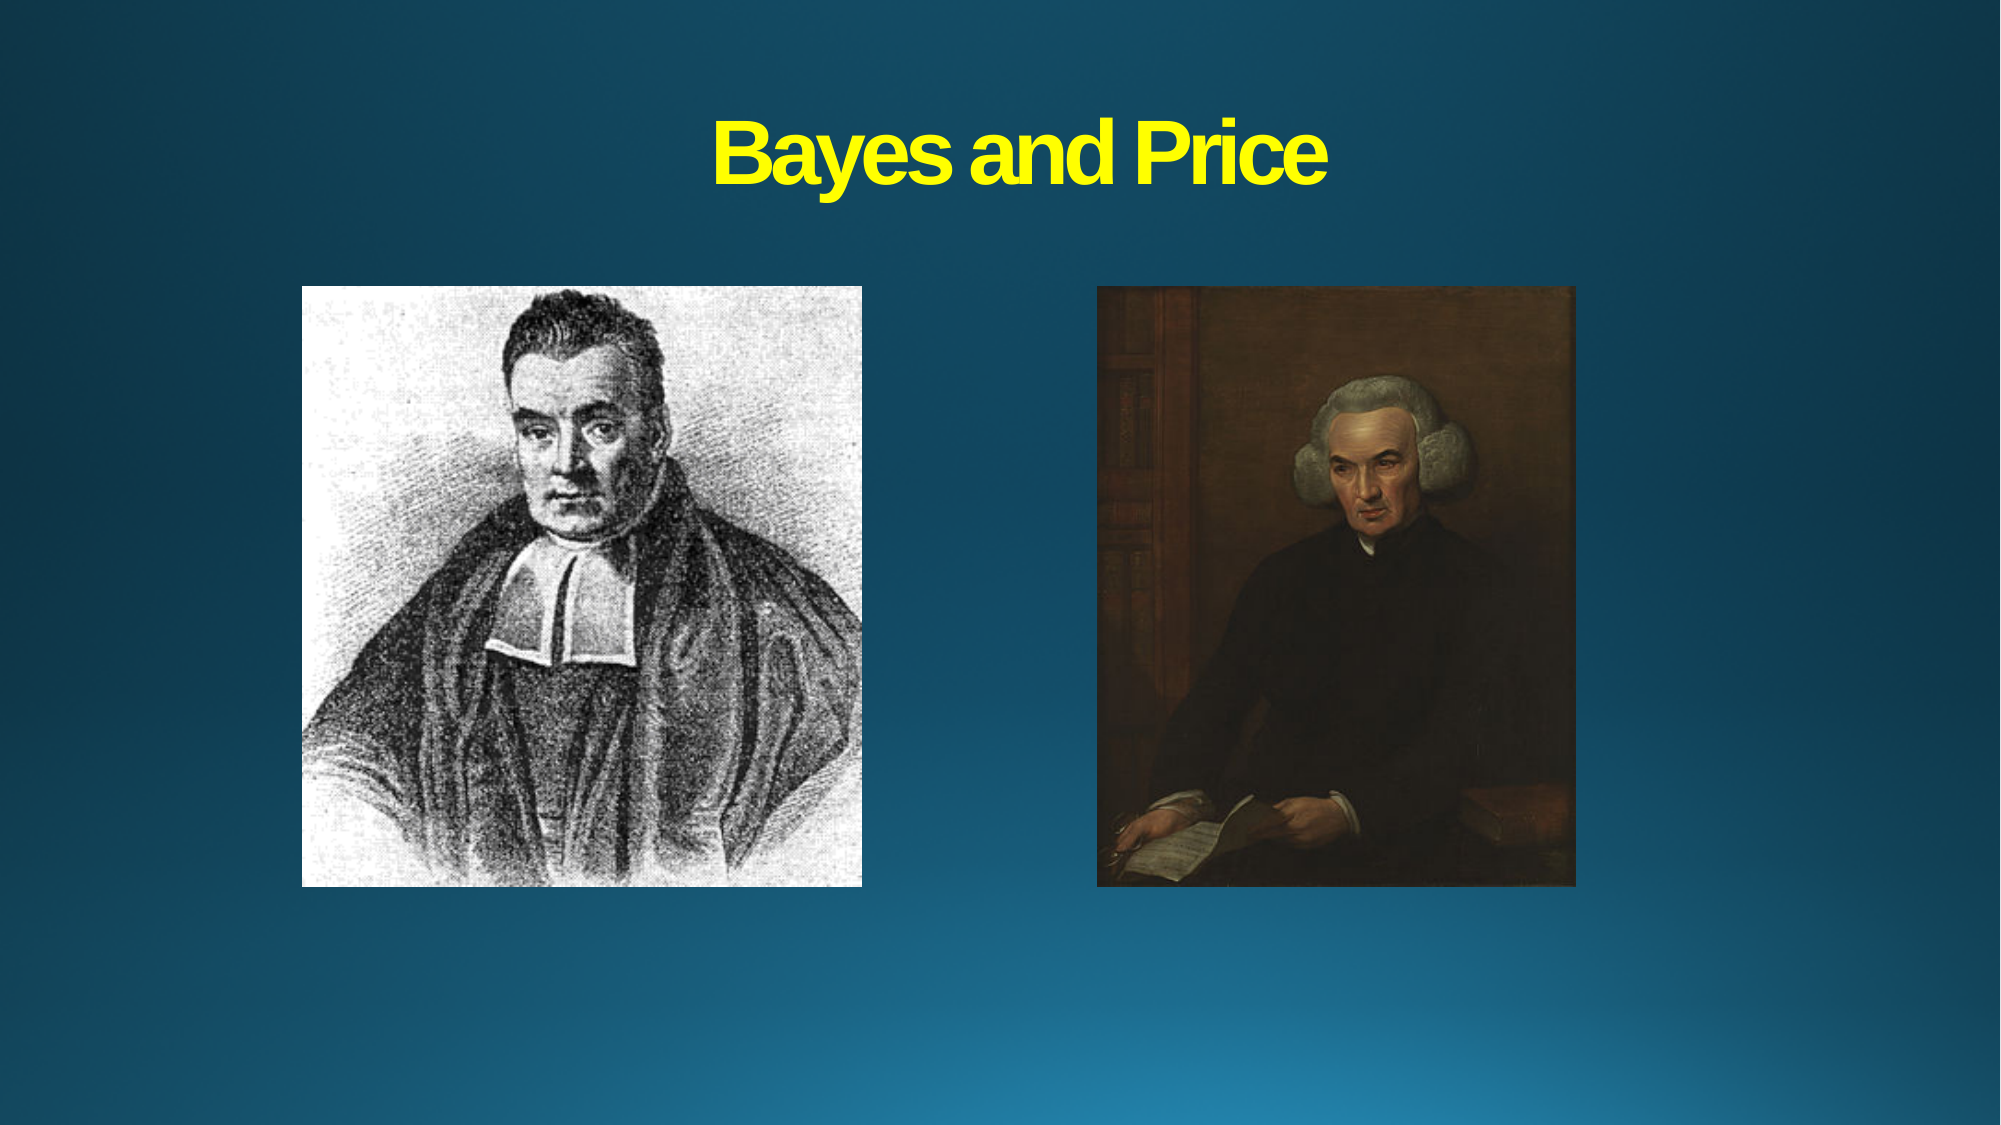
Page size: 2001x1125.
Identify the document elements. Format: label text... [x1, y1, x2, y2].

title Bayes and Price [271, 98, 1772, 368]
picture [0, 0, 2001, 1125]
